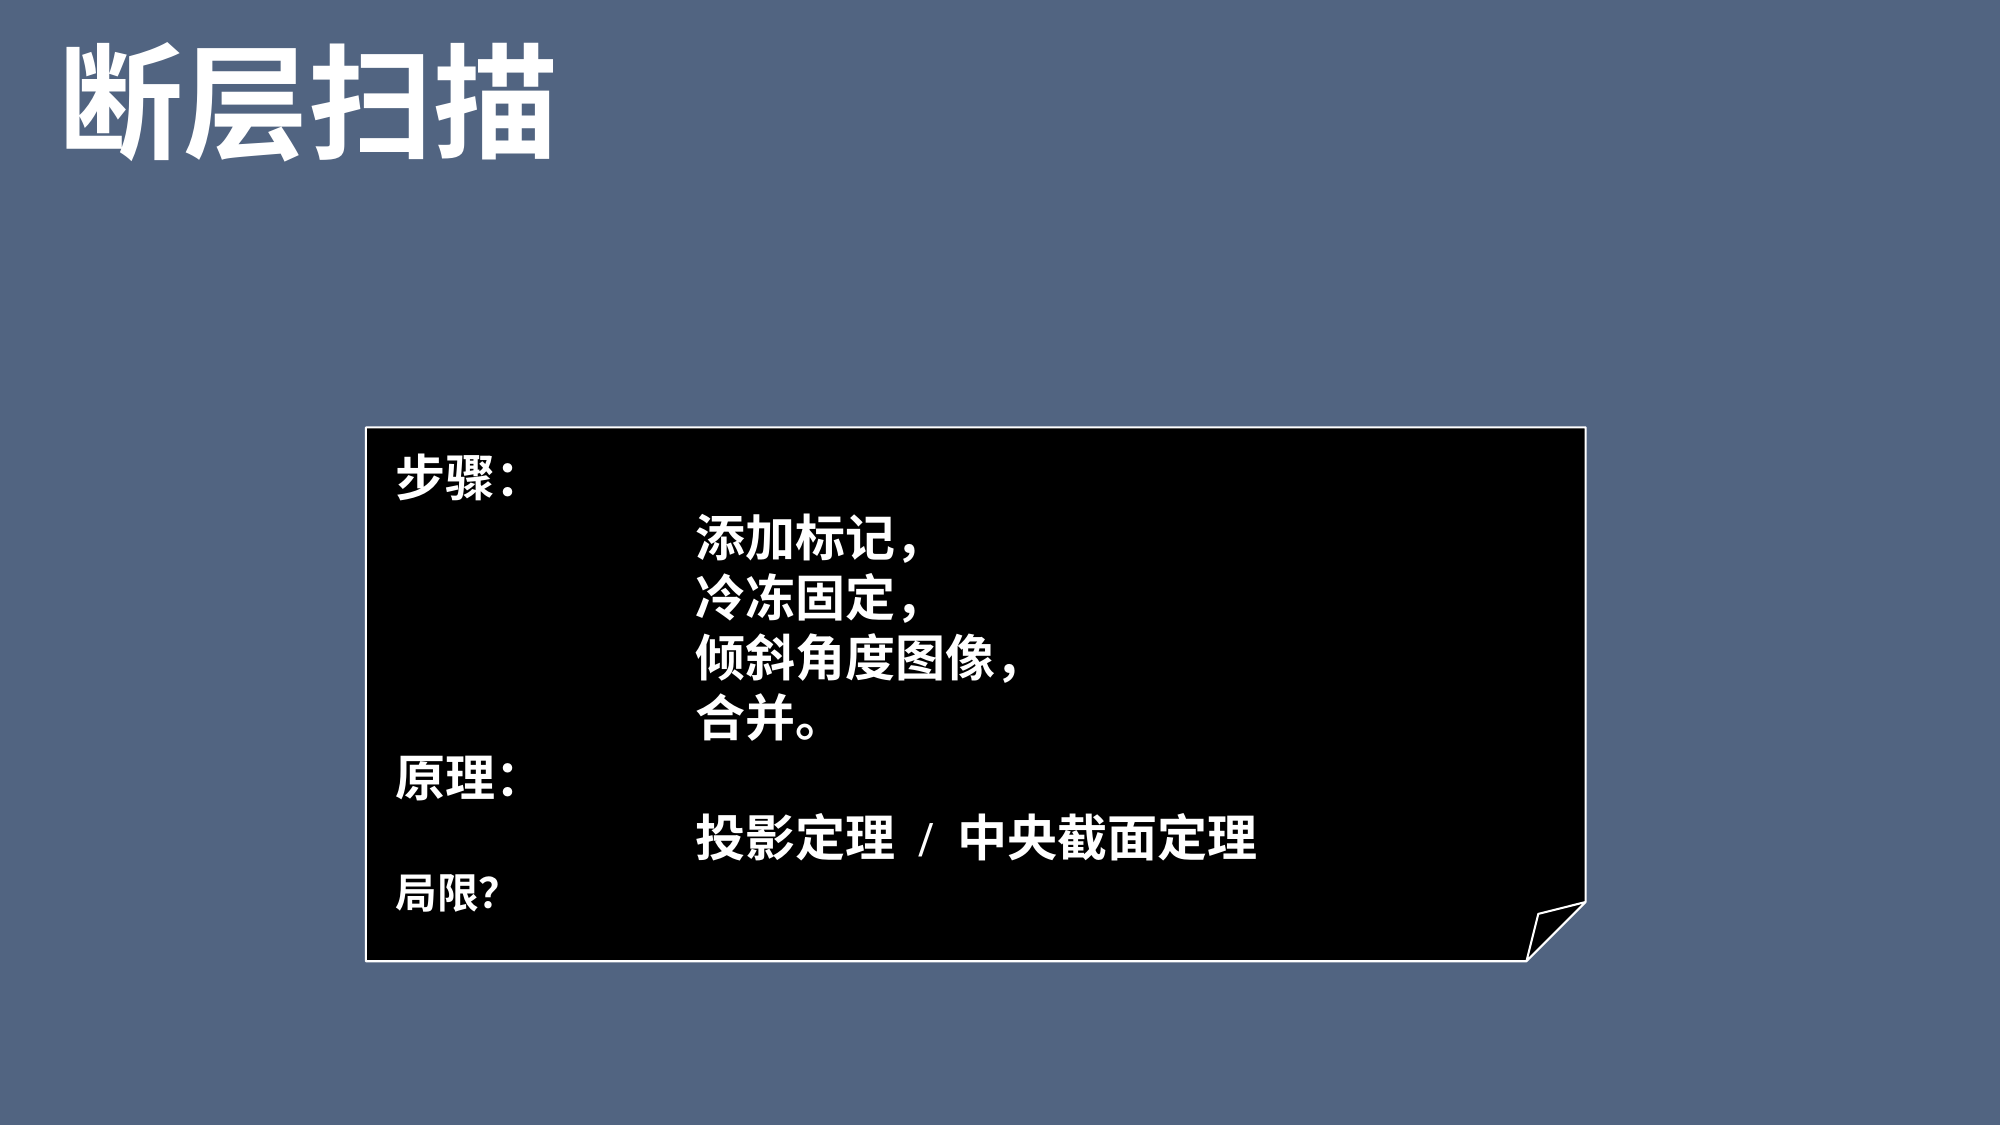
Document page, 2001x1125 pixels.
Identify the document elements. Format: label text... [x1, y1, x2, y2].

title 断层扫描 [0, 0, 1060, 335]
text_box 步骤： 添加标记， 冷冻固定， 倾斜角度图像， 合并。 原理： 投影定理 / 中央截面定理 局限？ [365, 427, 1586, 962]
